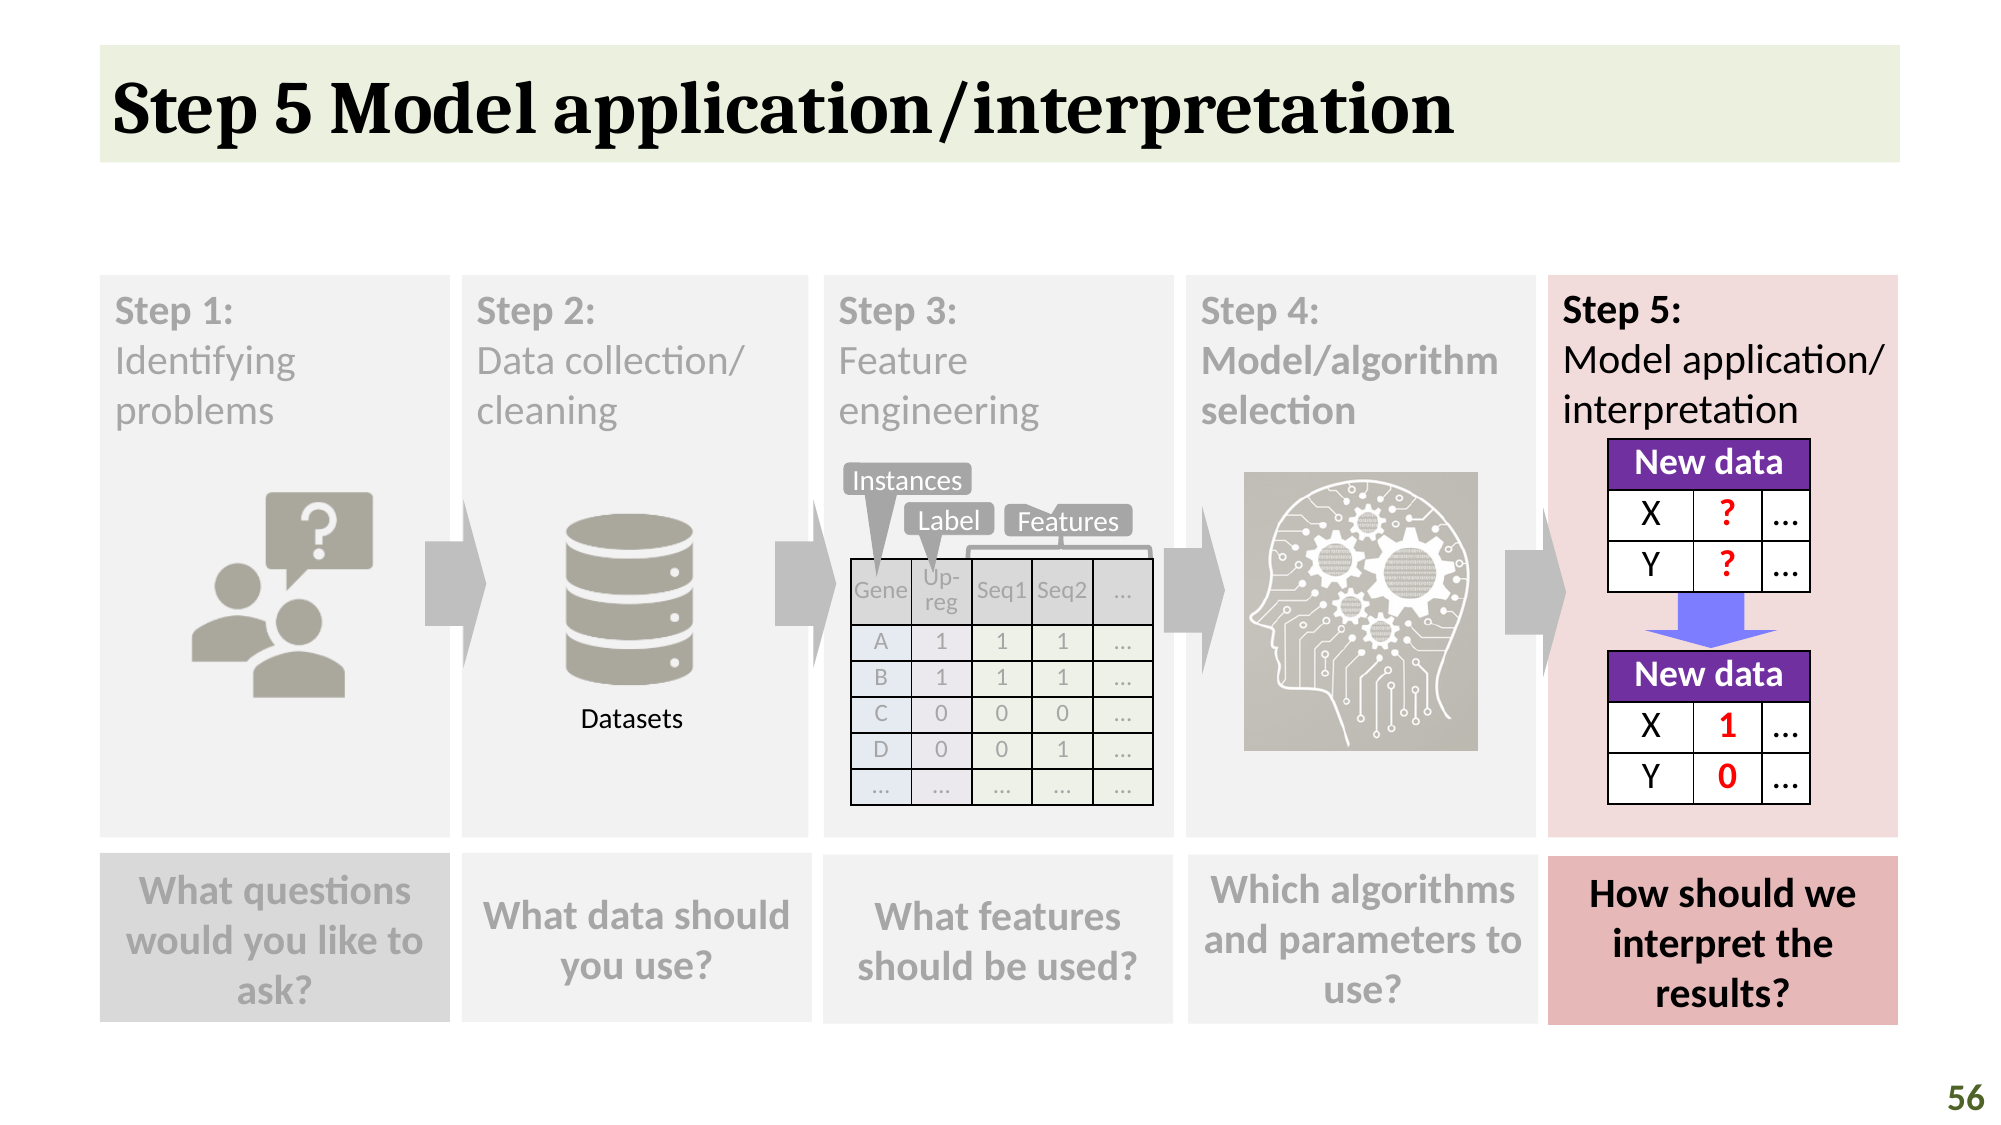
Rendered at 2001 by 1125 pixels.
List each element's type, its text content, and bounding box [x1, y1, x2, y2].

table_cell … [1763, 703, 1809, 752]
text_box Step 5: Model application/ interpretation [1546, 273, 1900, 839]
picture [521, 491, 738, 708]
picture [159, 472, 406, 718]
table_cell 0 [1033, 698, 1092, 732]
table_cell … [1094, 698, 1152, 732]
table_cell … [1763, 491, 1809, 540]
table_cell … [852, 770, 911, 804]
table_cell 1 [1033, 662, 1092, 696]
table_cell B [852, 662, 911, 696]
table_cell Y [1609, 542, 1693, 591]
table_cell 0 [1694, 754, 1761, 803]
table_cell X [1609, 703, 1693, 752]
text_box Instances [841, 460, 974, 580]
text_box [773, 497, 839, 671]
text_box Step 1: Identifying problems [98, 273, 452, 840]
table_cell ? [1694, 491, 1761, 540]
table_cell ? [1694, 542, 1761, 591]
table_cell … [1094, 770, 1152, 804]
table_cell 0 [973, 734, 1031, 768]
table_cell 0 [973, 698, 1031, 732]
table_header … [1094, 560, 1152, 624]
picture [1244, 472, 1479, 751]
text_box [1161, 503, 1228, 677]
table_cell 1 [1033, 734, 1092, 768]
table_header New data [1609, 652, 1809, 701]
text_box Step 2: Data collection/ cleaning [460, 273, 810, 840]
table_cell … [1763, 542, 1809, 591]
table_cell 1 [912, 626, 971, 660]
table_cell X [1609, 491, 1693, 540]
table_cell … [1094, 626, 1152, 660]
table_cell A [852, 626, 911, 660]
table_header Up-reg [912, 560, 971, 624]
text_box Label [902, 500, 997, 575]
text_box [1642, 593, 1780, 651]
text_box Step 4: Model/algorithm selection [1184, 273, 1538, 840]
text_box Features [1002, 501, 1135, 539]
text_box Datasets [563, 715, 701, 742]
table_cell … [973, 770, 1031, 804]
text_box What data should you use? [460, 851, 814, 1024]
table_cell Y [1609, 754, 1693, 803]
slide_number 56 [1899, 1065, 2000, 1125]
title Step 5 Model application/interpretation [99, 44, 1901, 163]
table_cell C [852, 698, 911, 732]
table_cell D [852, 734, 911, 768]
table_header Seq1 [973, 560, 1031, 624]
text_box [967, 539, 1152, 558]
table_header Gene [852, 560, 911, 624]
table_cell 1 [1694, 703, 1761, 752]
table_cell … [1763, 754, 1809, 803]
table_cell 0 [912, 698, 971, 732]
table_cell 0 [912, 734, 971, 768]
text_box What features should be used? [821, 853, 1175, 1026]
text_box What questions would you like to ask? [98, 851, 452, 1024]
text_box [423, 497, 489, 671]
text_box Step 3: Feature engineering [822, 273, 1176, 840]
table_cell … [1094, 734, 1152, 768]
table_cell … [912, 770, 971, 804]
text_box Which algorithms and parameters to use? [1186, 853, 1540, 1026]
table_cell … [1094, 662, 1152, 696]
table_cell 1 [1033, 626, 1092, 660]
text_box How should we interpret the results? [1546, 854, 1900, 1027]
table_cell 1 [912, 662, 971, 696]
table_cell … [1033, 770, 1092, 804]
table_header New data [1609, 440, 1809, 489]
table_cell 1 [973, 626, 1031, 660]
text_box [1502, 505, 1569, 679]
table_cell 1 [973, 662, 1031, 696]
table_header Seq2 [1033, 560, 1092, 624]
